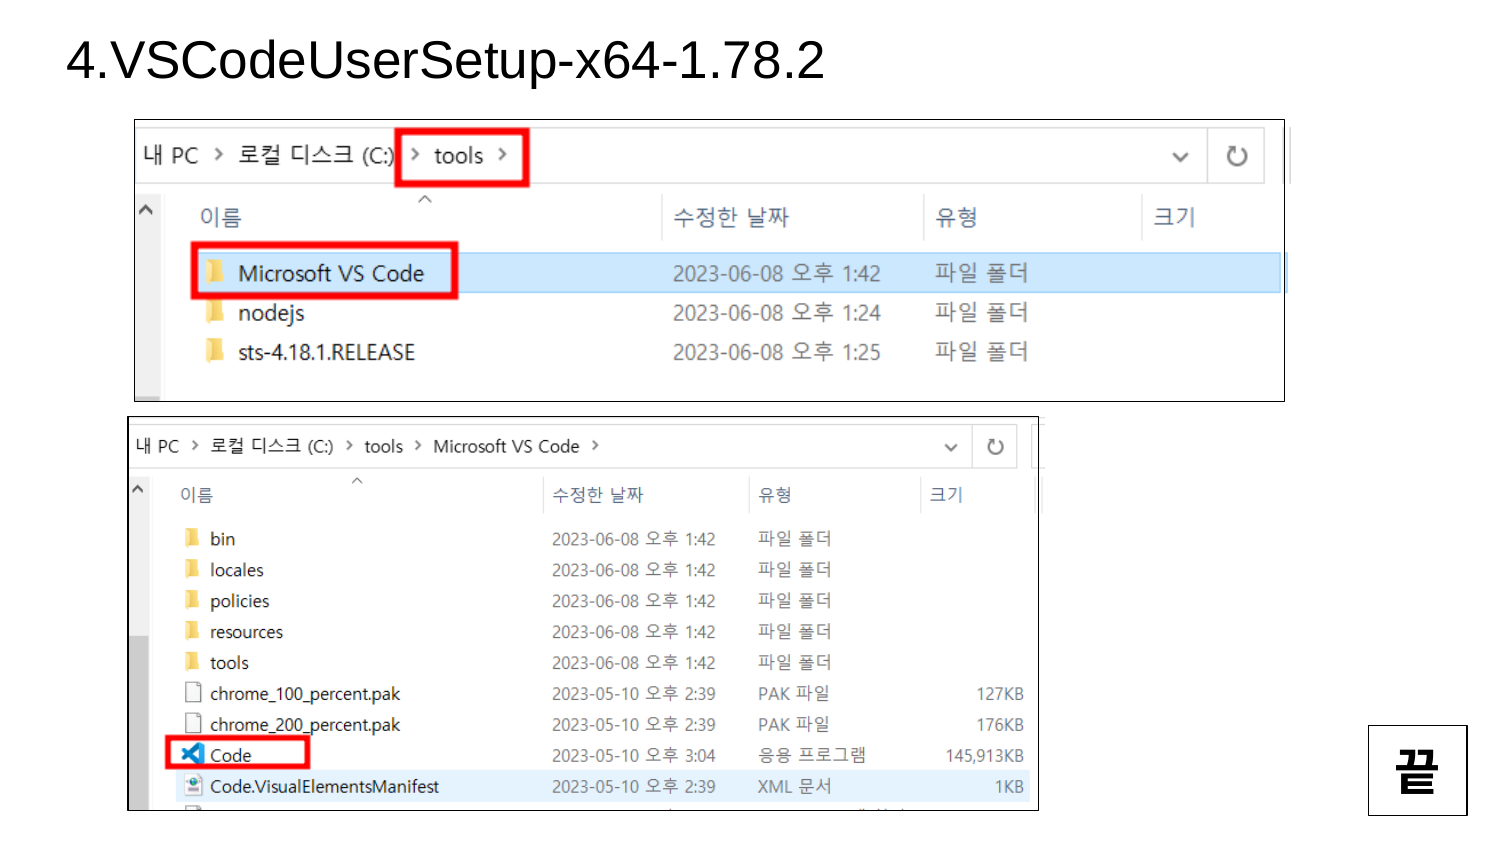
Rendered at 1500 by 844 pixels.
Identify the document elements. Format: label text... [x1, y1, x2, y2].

title 4.VSCodeUserSetup-x64-1.78.2 [51, 10, 1449, 105]
text_box 끝 [1368, 725, 1467, 816]
picture [128, 416, 1045, 811]
picture [135, 120, 1291, 402]
